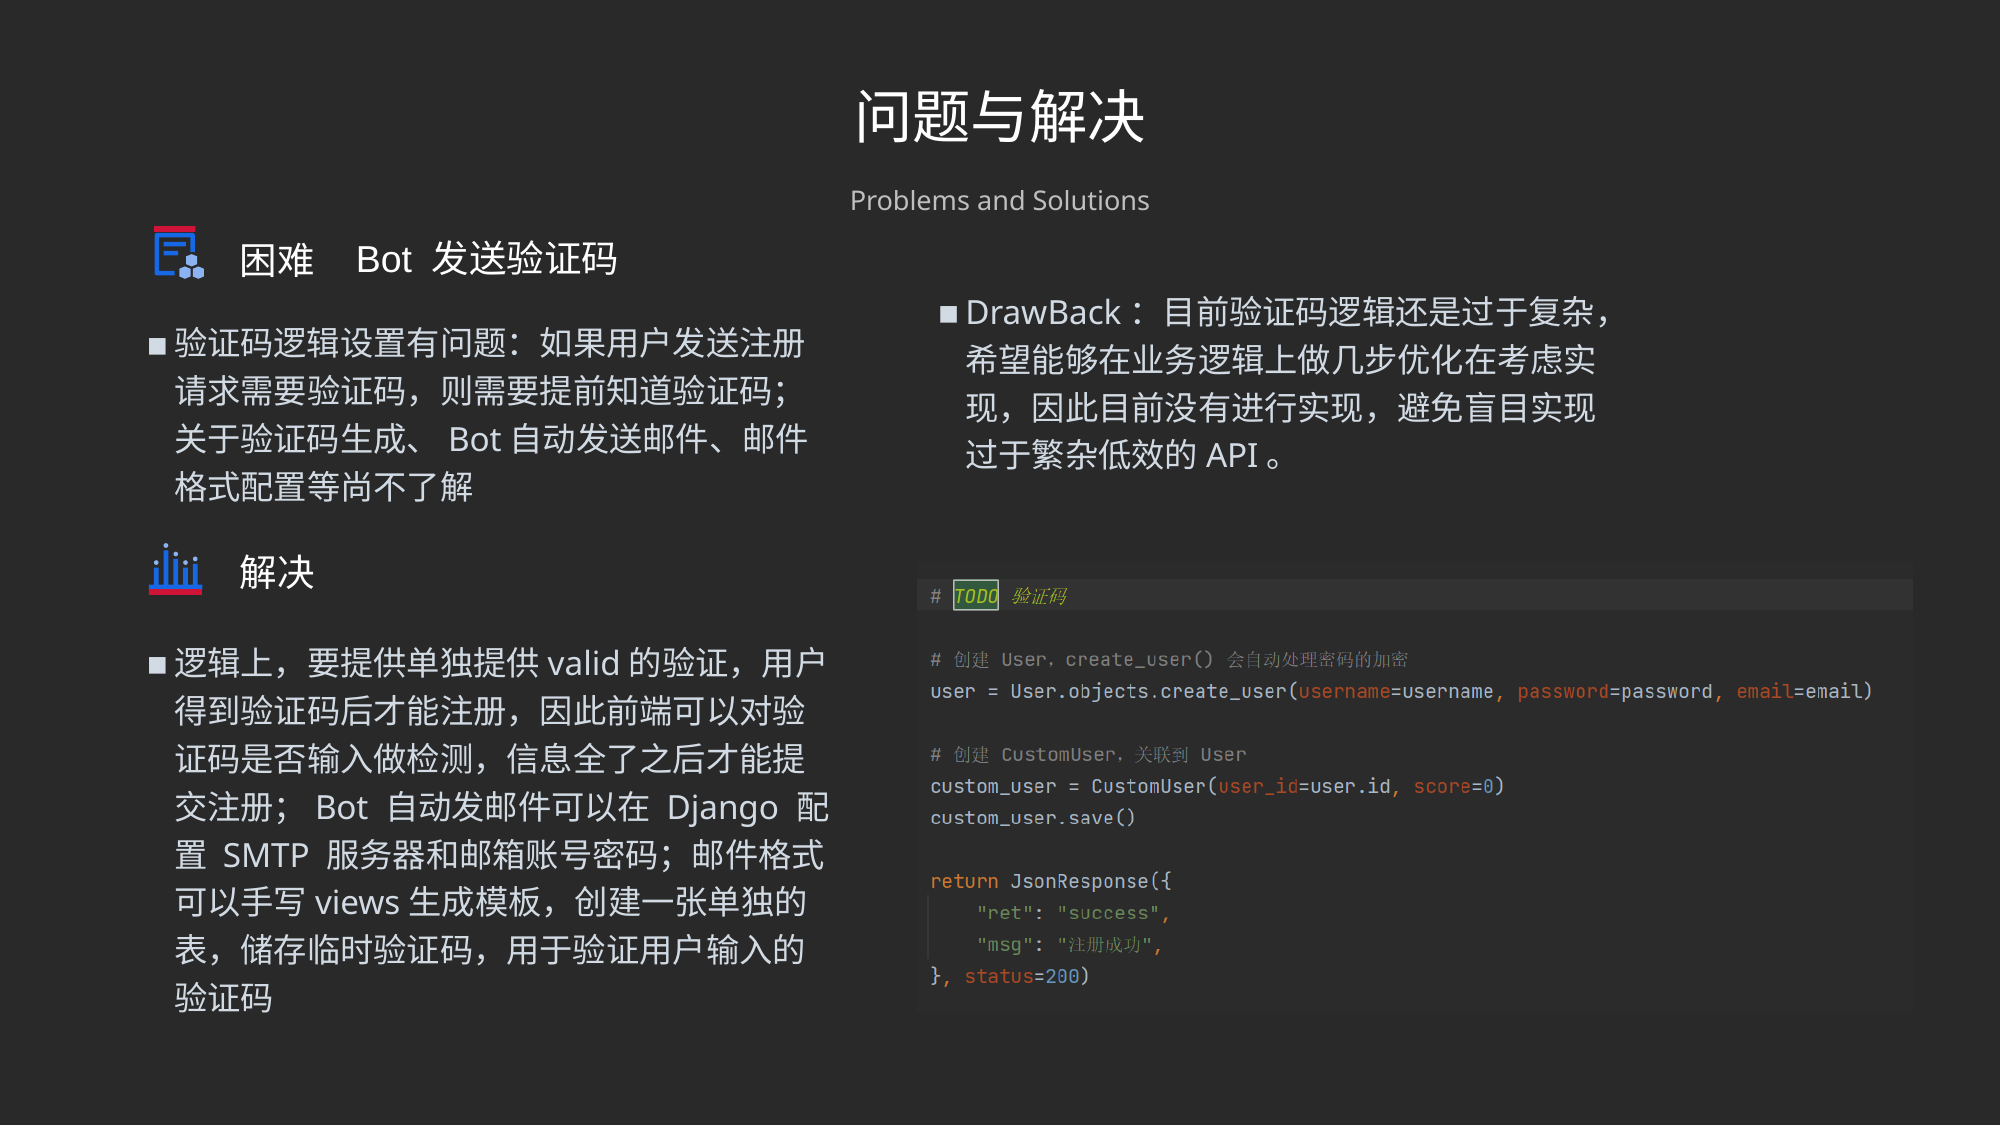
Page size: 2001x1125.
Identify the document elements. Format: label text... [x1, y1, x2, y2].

text_box [148, 591, 203, 596]
text_box 问题与解决 [717, 72, 1283, 150]
text_box 困难 [235, 233, 827, 287]
text_box 验证码逻辑设置有问题：如果用户发送注册请求需要验证码，则需要提前知道验证码；关于验证码生成、Bot自动发送邮件、邮件格式配置等尚不了解 [141, 310, 844, 511]
text_box [153, 225, 196, 233]
text_box DrawBack：目前验证码逻辑还是过于复杂，希望能够在业务逻辑上做几步优化在考虑实现，因此目前没有进行实现，避免盲目实现过于繁杂低效的API。 [933, 278, 1635, 479]
text_box 逻辑上，要提供单独提供valid的验证，用户得到验证码后才能注册，因此前端可以对验证码是否输入做检测，信息全了之后才能提交注册；Bot 自动发邮件可以在 Django 配置 SMTP 服务器和邮箱账号密码；邮件格式可以手写views生成模板，创建一张单独的表，储存临时验证码，用于验证用户输入的验证码 [141, 629, 844, 1022]
text_box 解决 [235, 544, 827, 598]
picture [917, 561, 1913, 1012]
text_box Bot 发送验证码 [341, 227, 1542, 287]
text_box Problems and Solutions [665, 150, 1335, 221]
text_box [154, 232, 204, 279]
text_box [148, 543, 204, 591]
